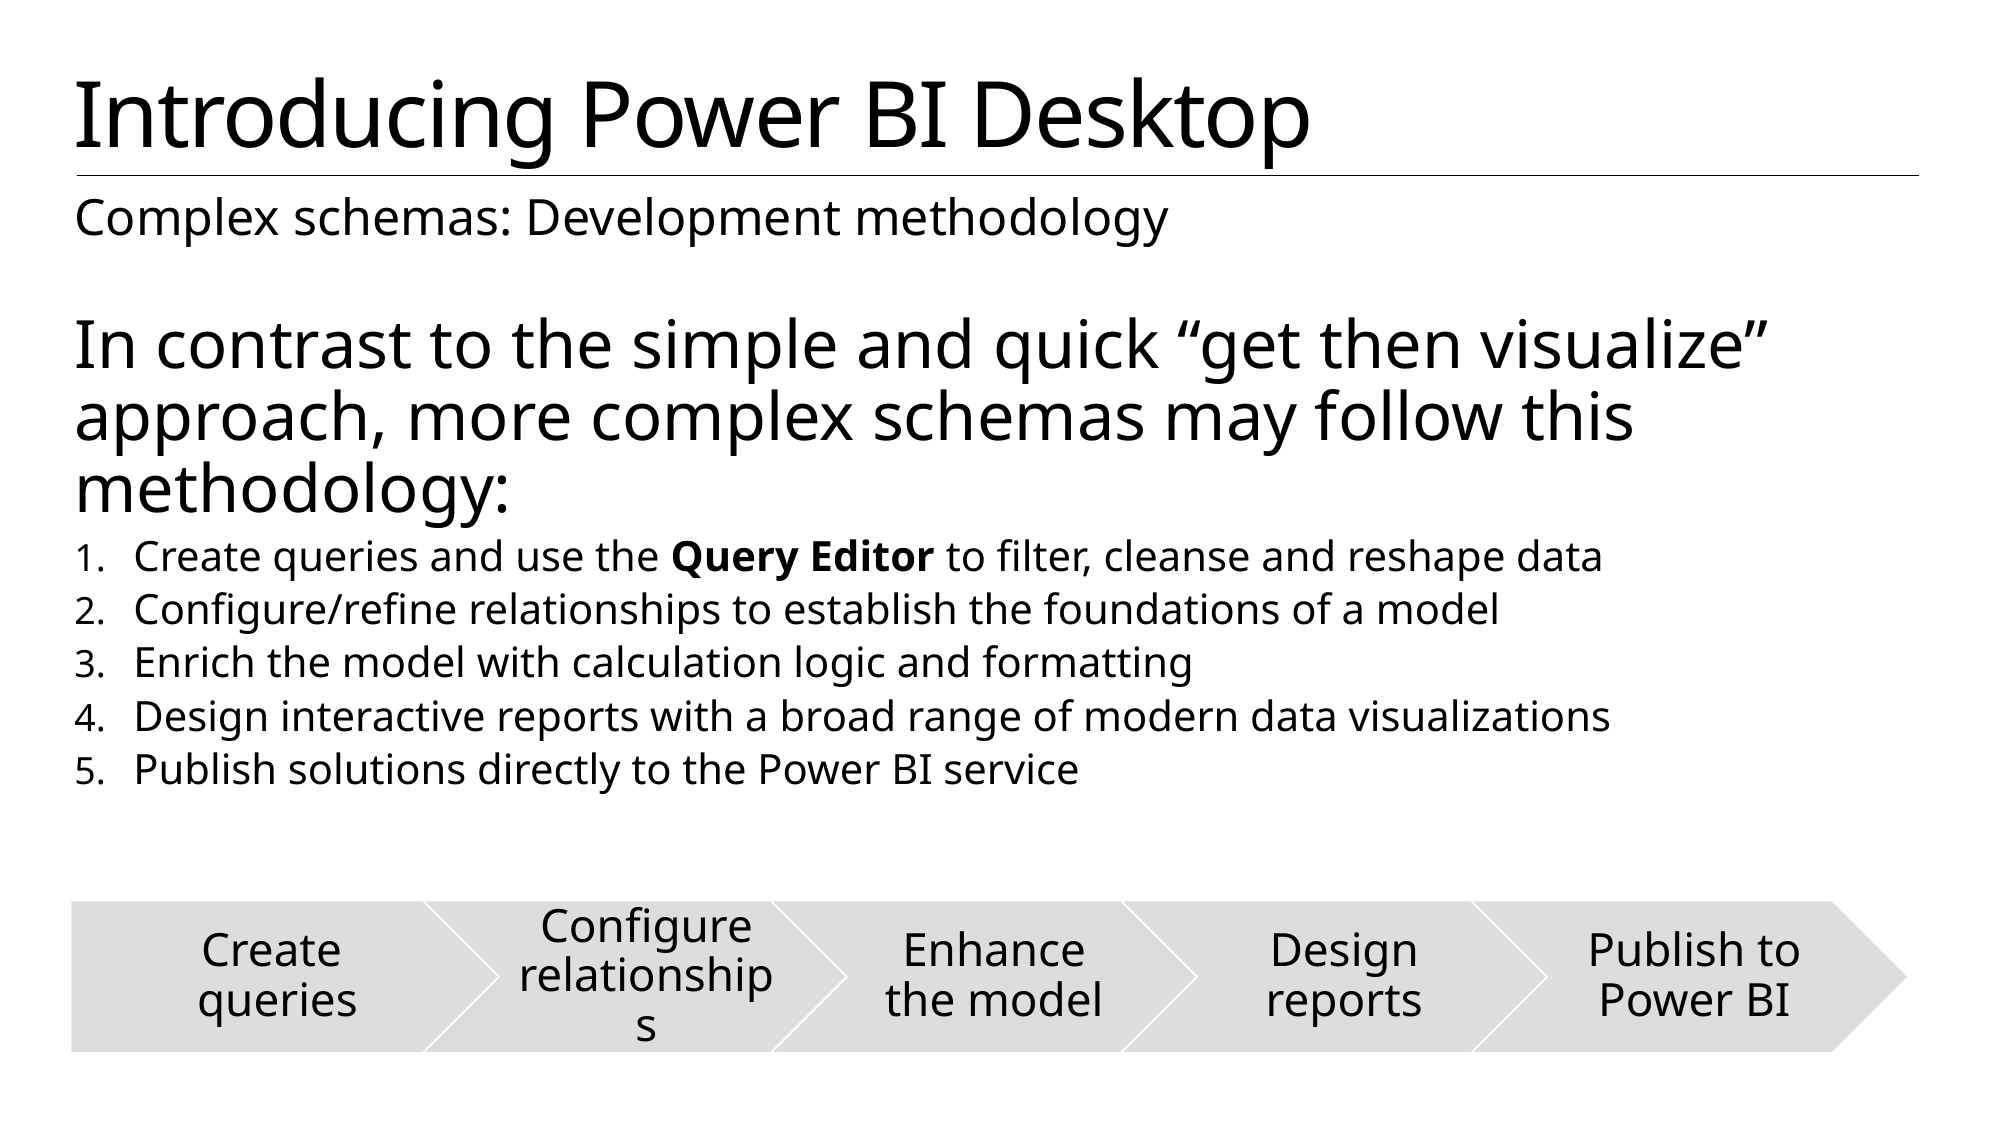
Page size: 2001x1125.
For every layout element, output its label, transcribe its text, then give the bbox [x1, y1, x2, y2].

title Introducing Power BI Desktop [44, 59, 1957, 178]
list Complex schemas: Development methodology [44, 191, 1957, 247]
list In contrast to the simple and quick “get then visualize” approach, more complex schemas may follow this methodology: Create queries and use the Query Editor to filter, cleanse and reshape data Configure/refine relationships to establish the foundations of a model Enrich the model with calculation logic and formatting Design interactive reports with a broad range of modern data visualizations Publish solutions directly to the Power BI service [44, 287, 1957, 1125]
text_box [69, 900, 1909, 1054]
